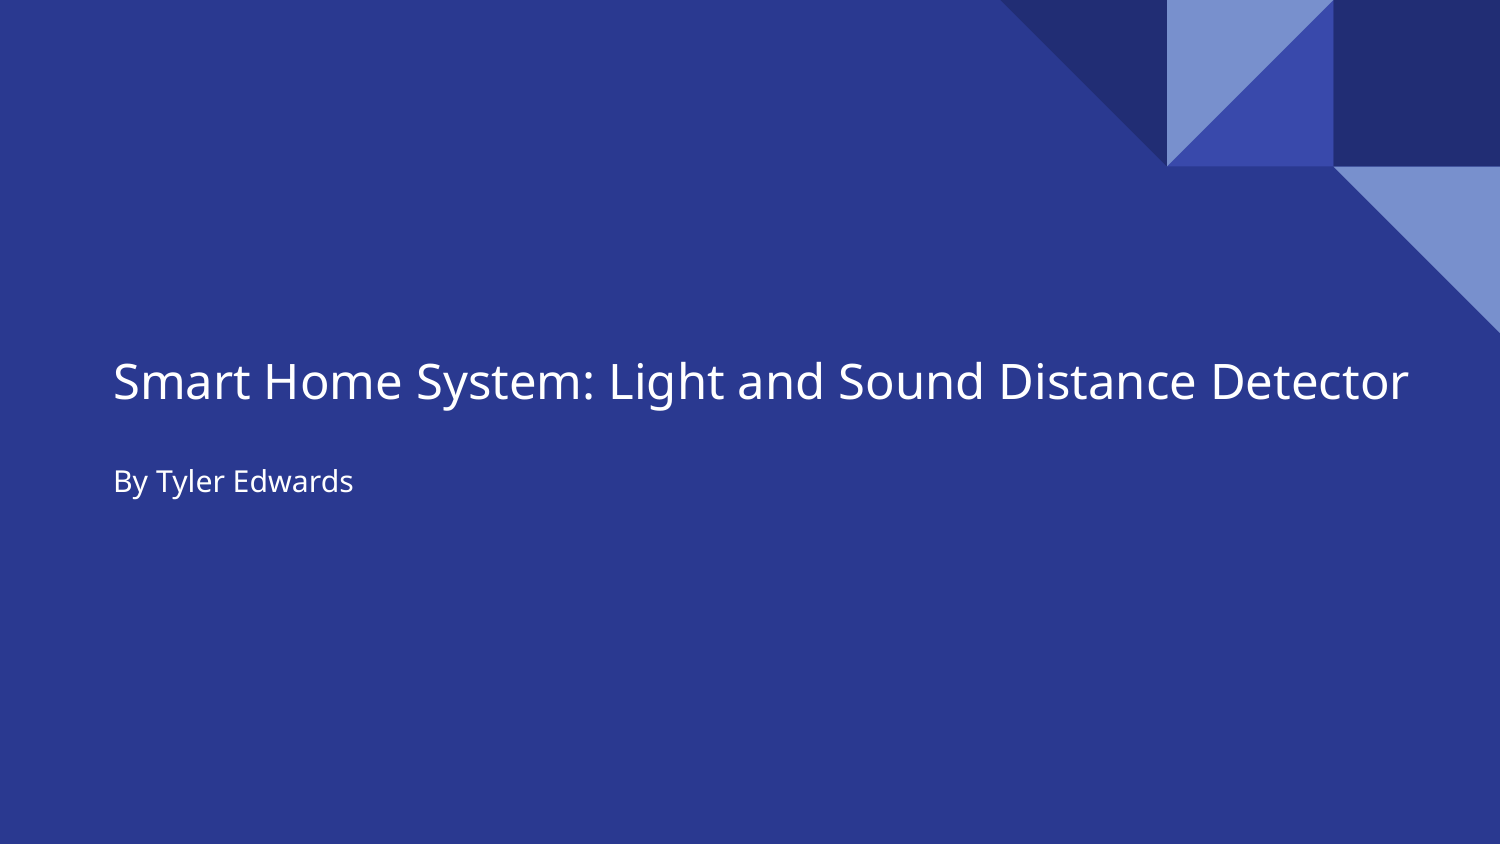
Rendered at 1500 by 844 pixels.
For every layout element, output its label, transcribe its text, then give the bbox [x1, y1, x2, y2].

subtitle By Tyler Edwards [98, 445, 1447, 517]
title Smart Home System: Light and Sound Distance Detector [98, 291, 1447, 429]
